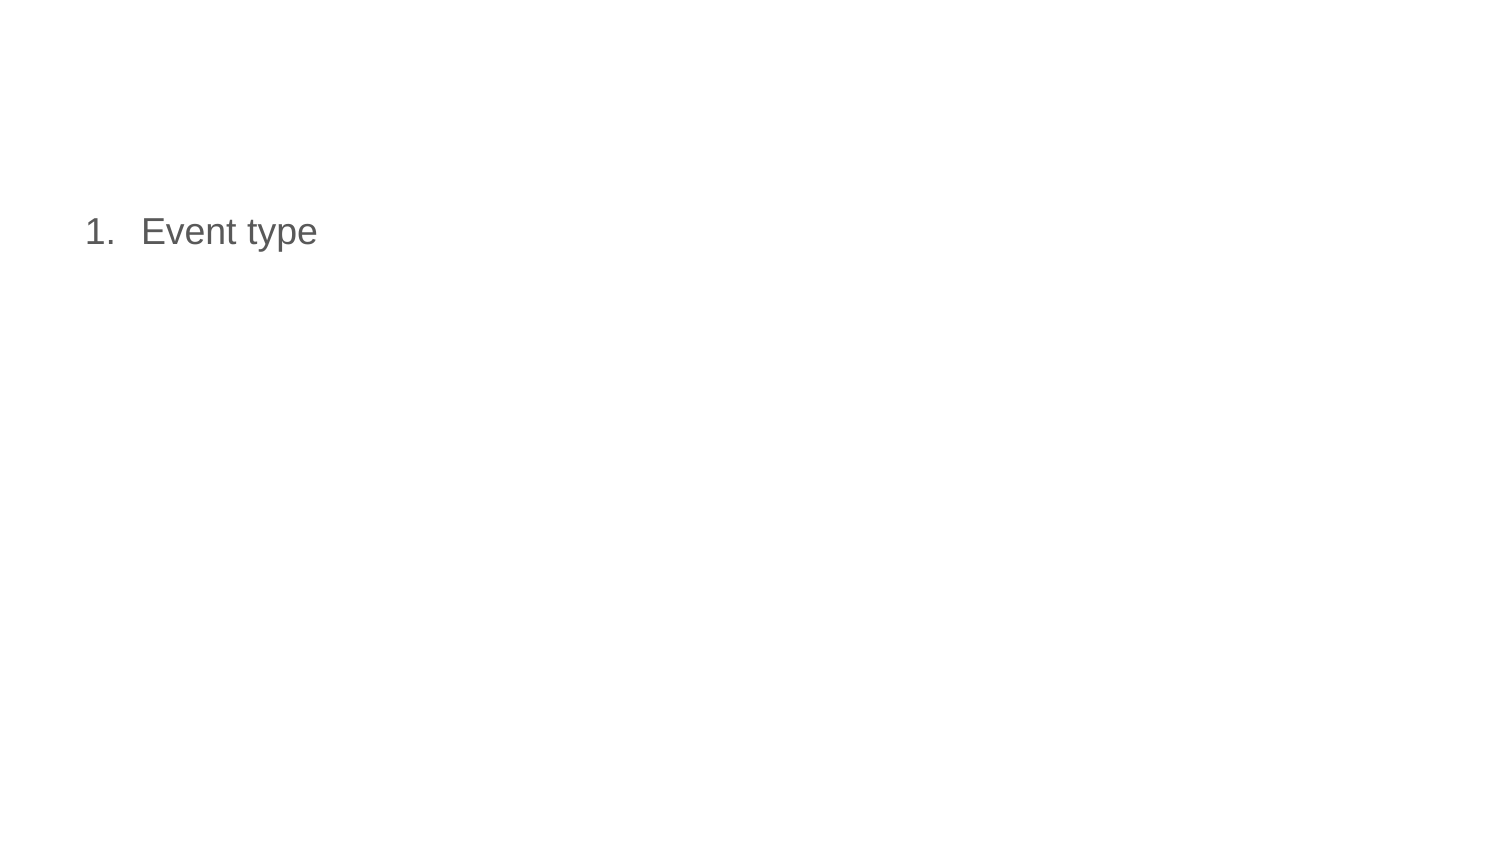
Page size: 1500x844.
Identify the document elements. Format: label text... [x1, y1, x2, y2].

list Event type [51, 189, 1449, 750]
